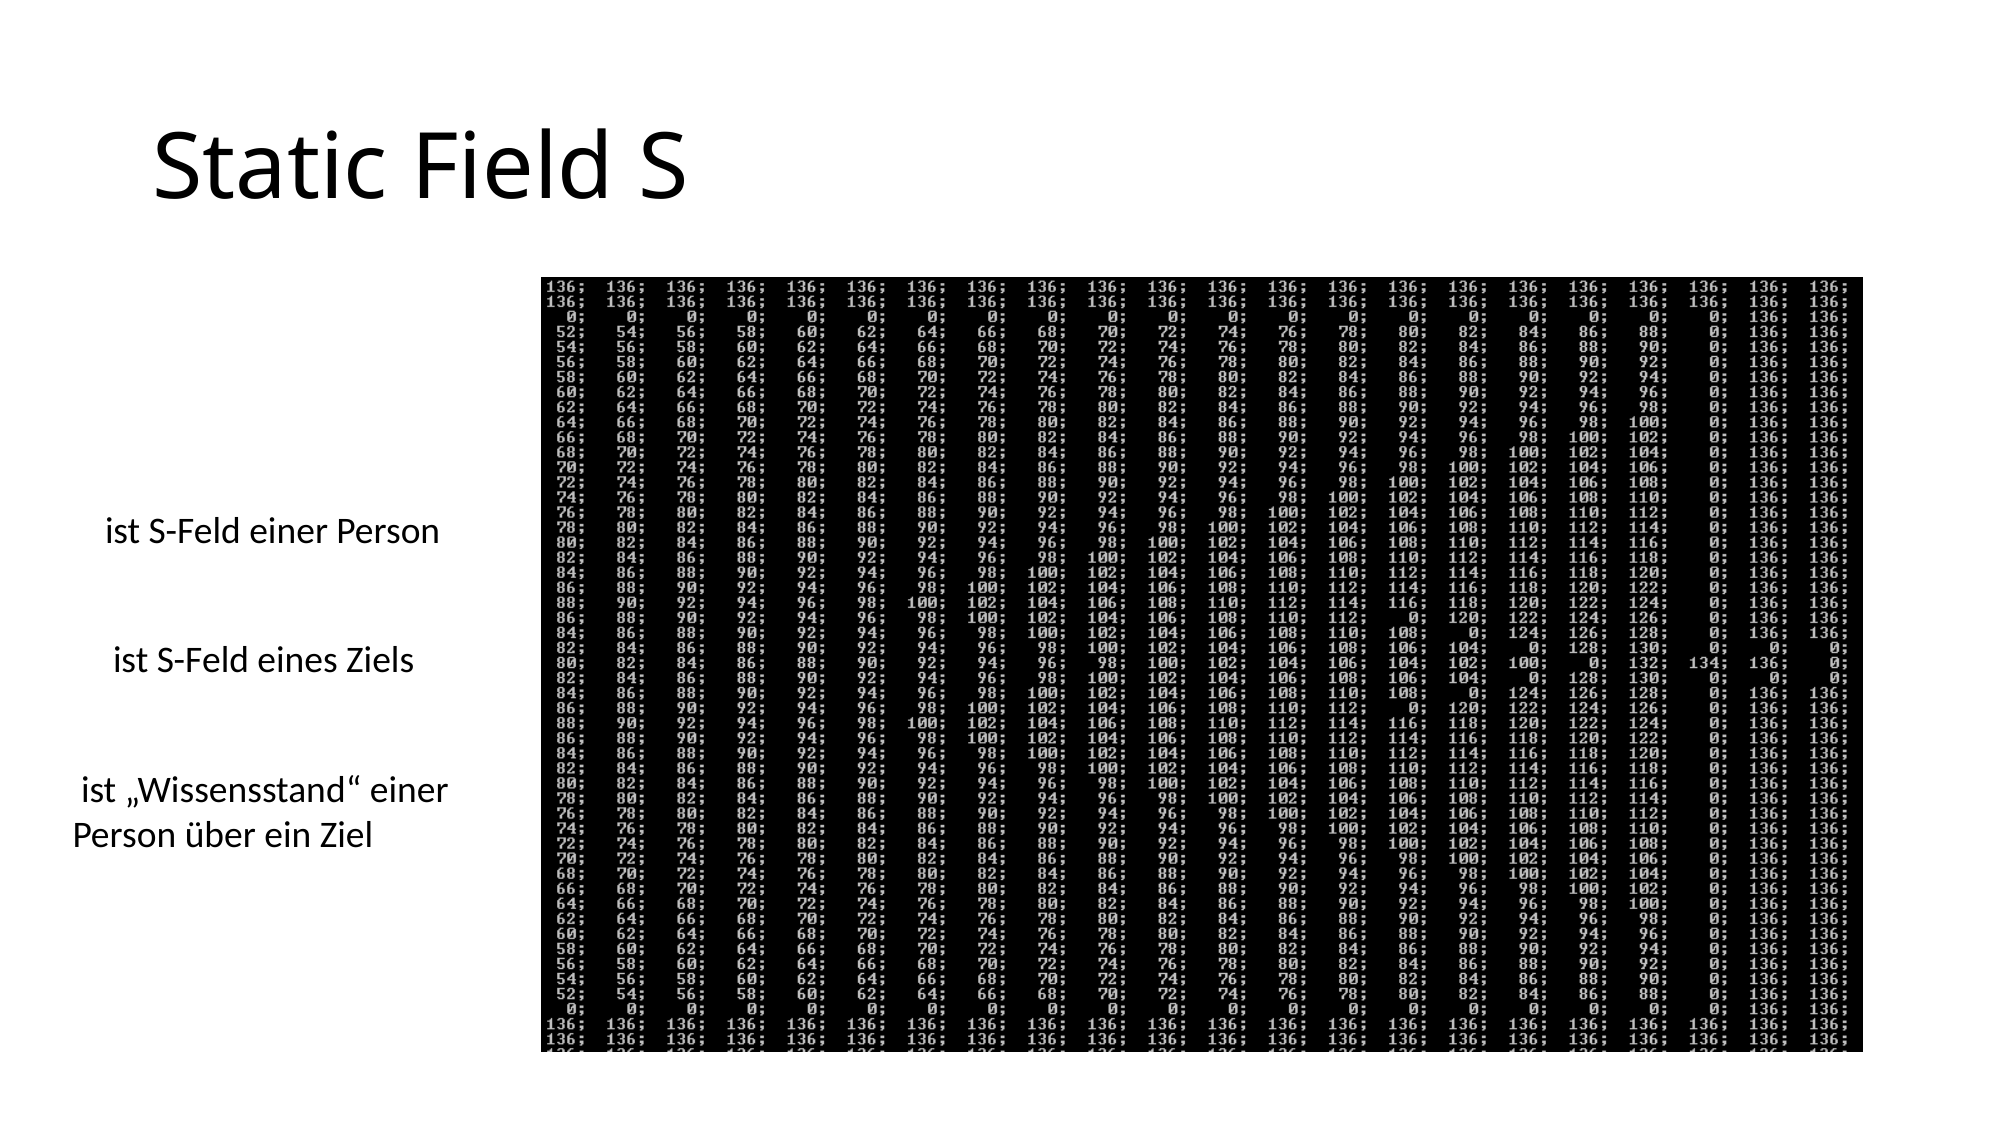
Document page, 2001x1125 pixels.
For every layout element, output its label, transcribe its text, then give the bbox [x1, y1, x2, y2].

picture [540, 277, 1863, 1052]
title Static Field S [137, 59, 1863, 278]
